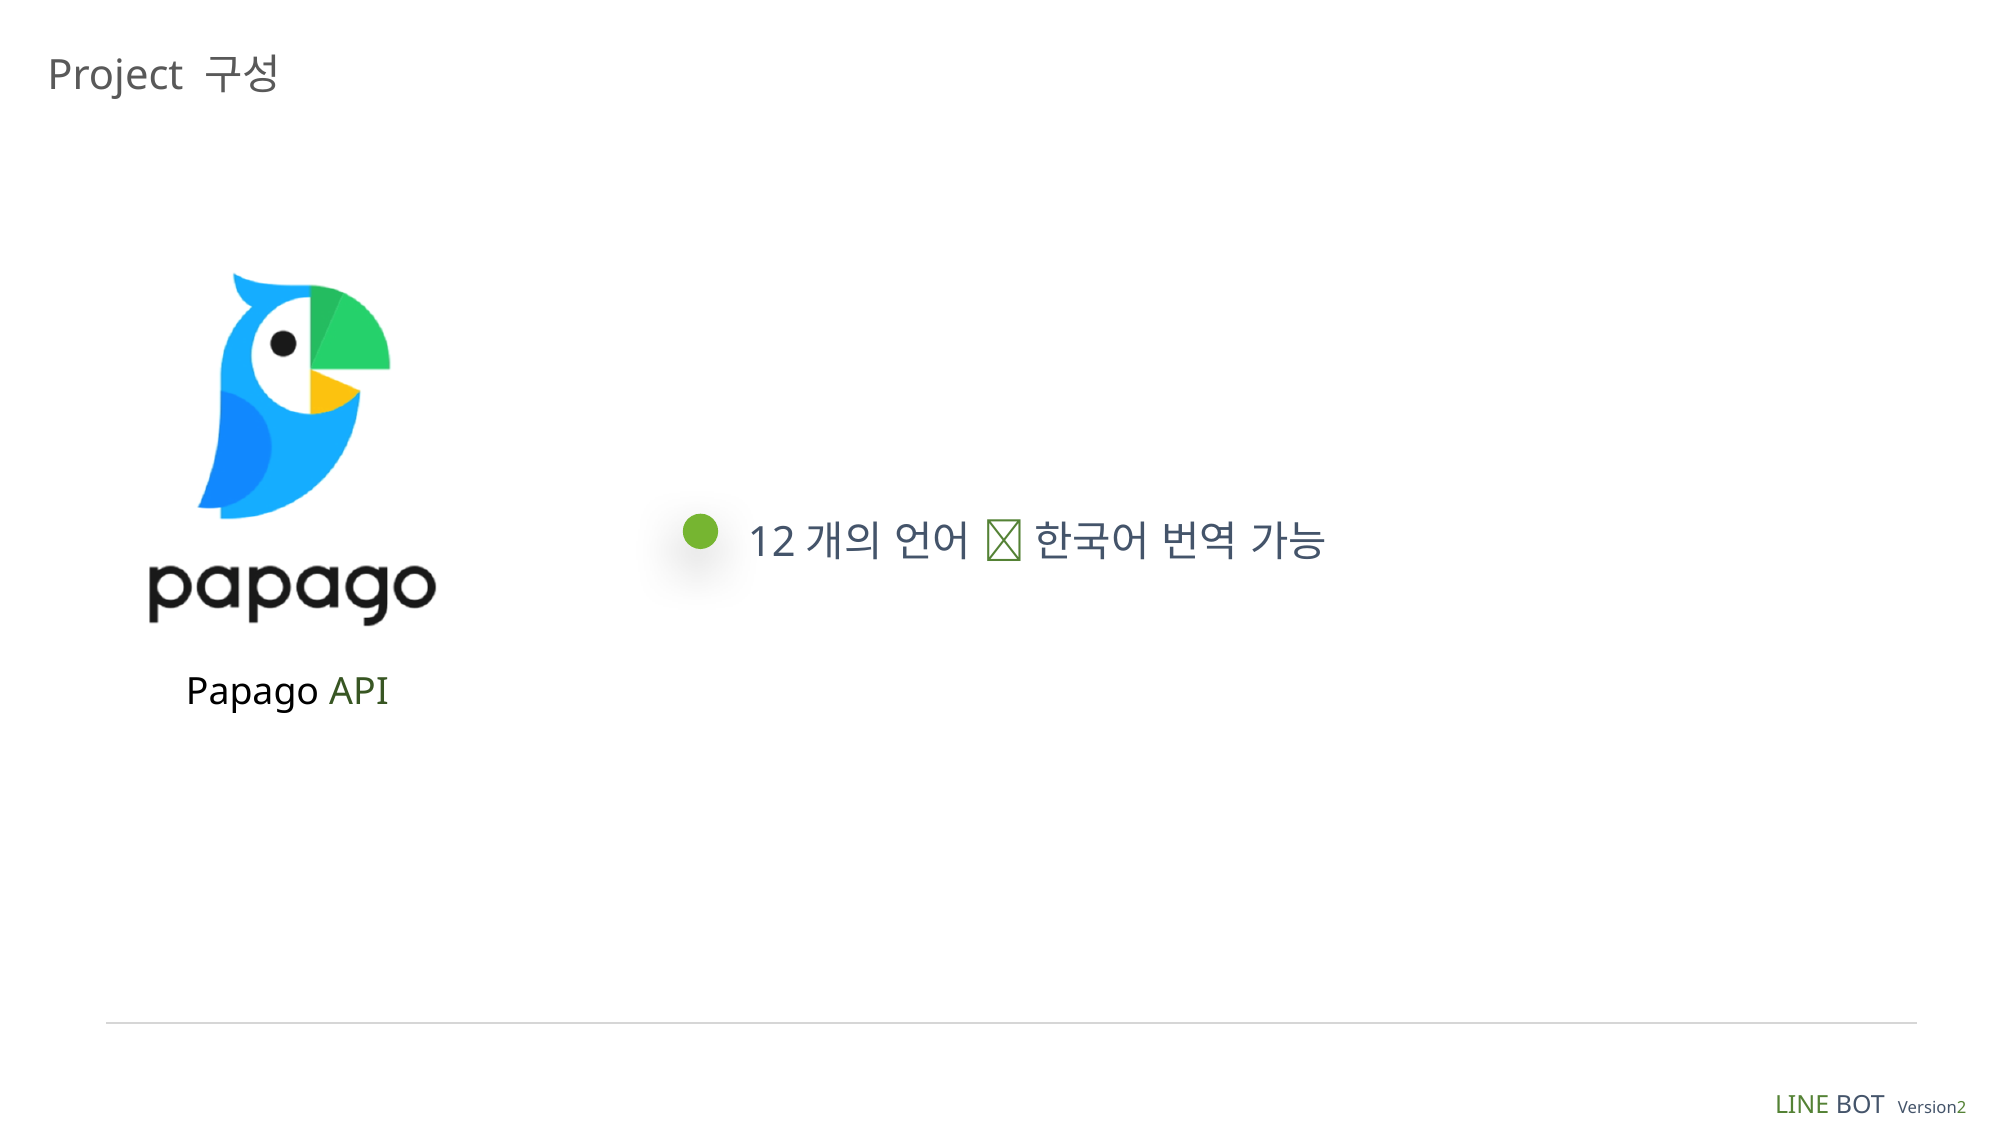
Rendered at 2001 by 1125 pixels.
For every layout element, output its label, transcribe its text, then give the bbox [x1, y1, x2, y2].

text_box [99, 262, 463, 721]
text_box LINE BOT Version2 [1730, 1026, 1982, 1125]
text_box 12개의 언어  한국어 번역 가능 [733, 482, 1455, 573]
text_box Project 구성 [32, 15, 721, 106]
text_box [681, 512, 720, 551]
